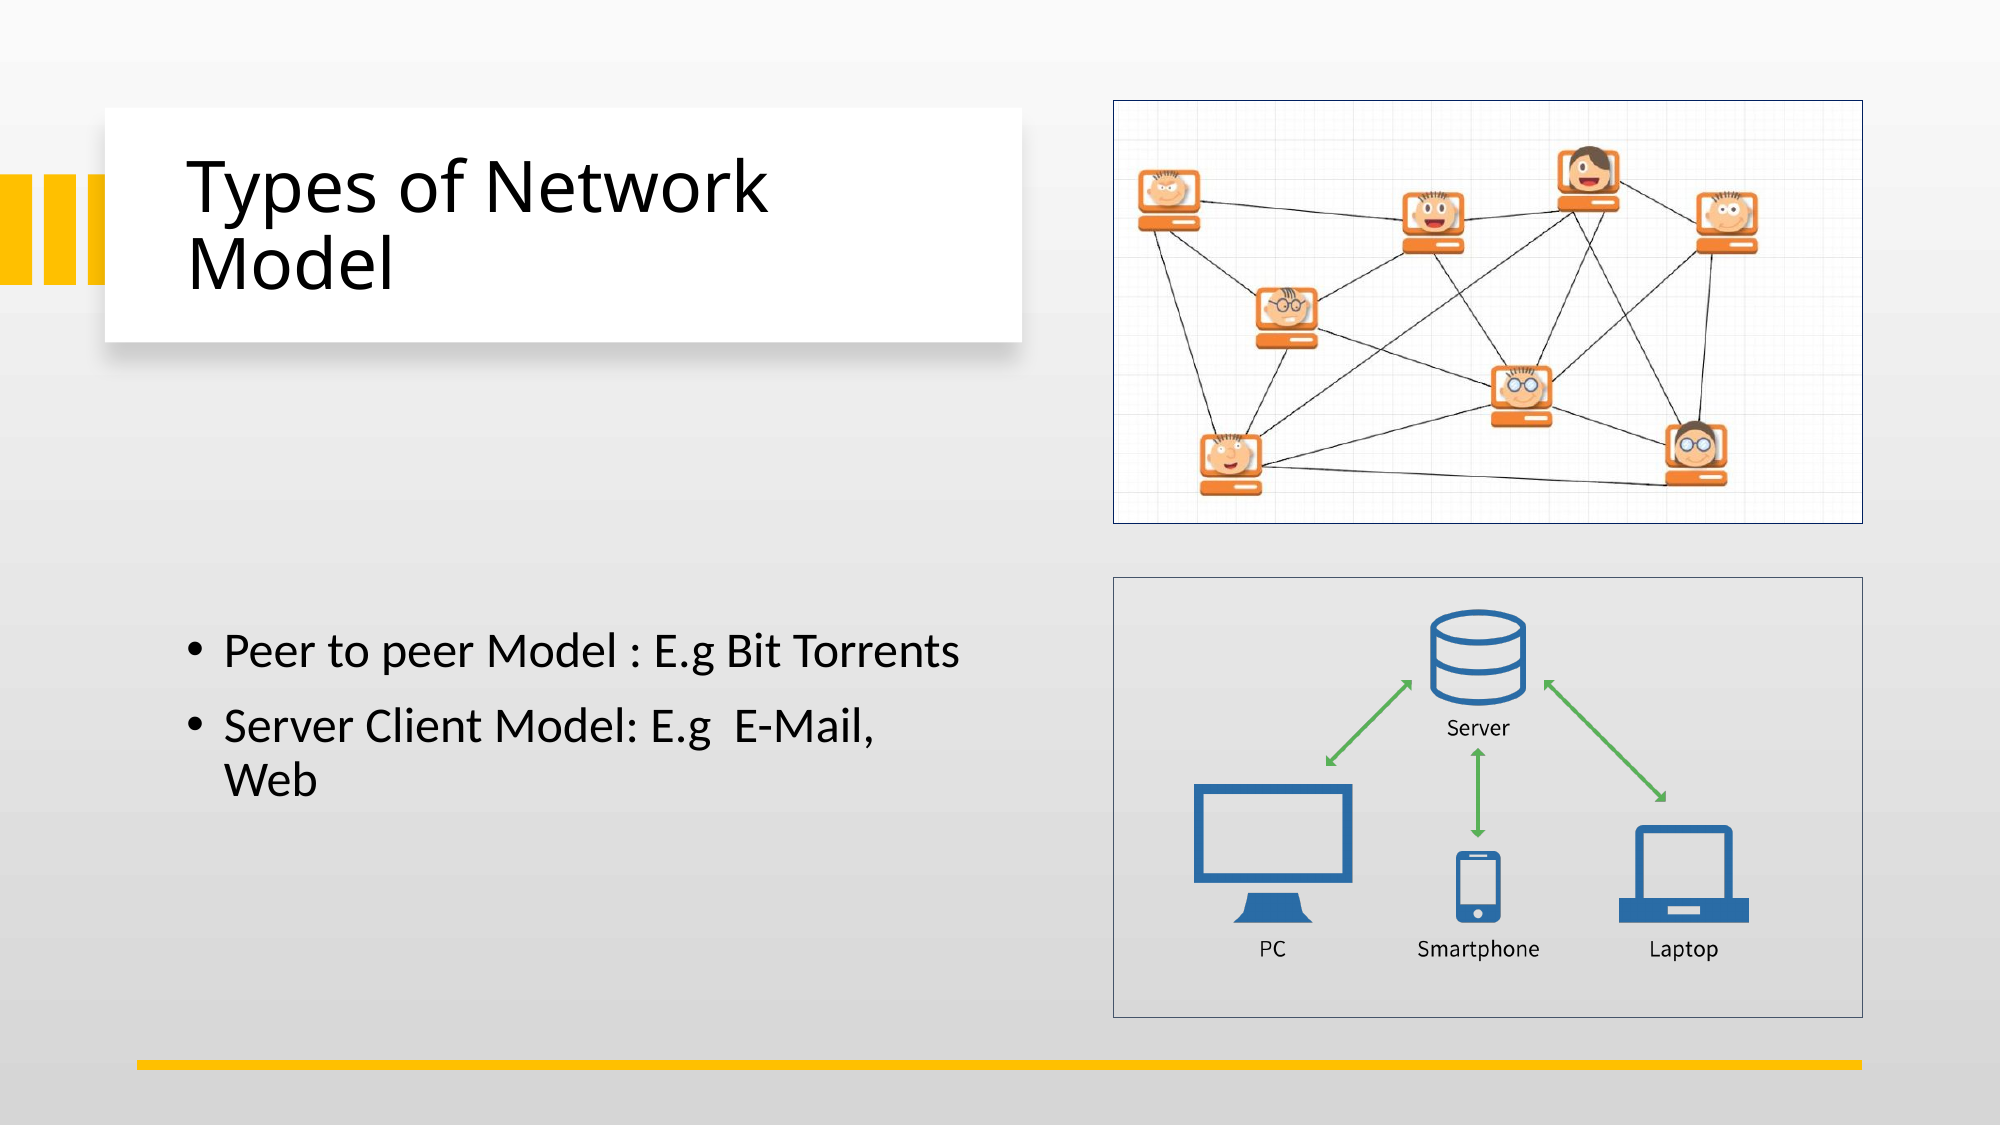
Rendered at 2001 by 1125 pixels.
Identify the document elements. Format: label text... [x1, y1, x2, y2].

title Types of Network Model [171, 143, 980, 314]
list Peer to peer Model : E.g Bit Torrents Server Client Model: E.g E-Mail, Web [171, 414, 991, 1018]
text_box [104, 107, 1023, 343]
picture [1113, 100, 1863, 524]
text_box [0, 174, 120, 285]
picture [1113, 577, 1863, 1018]
text_box [0, 0, 2000, 1125]
